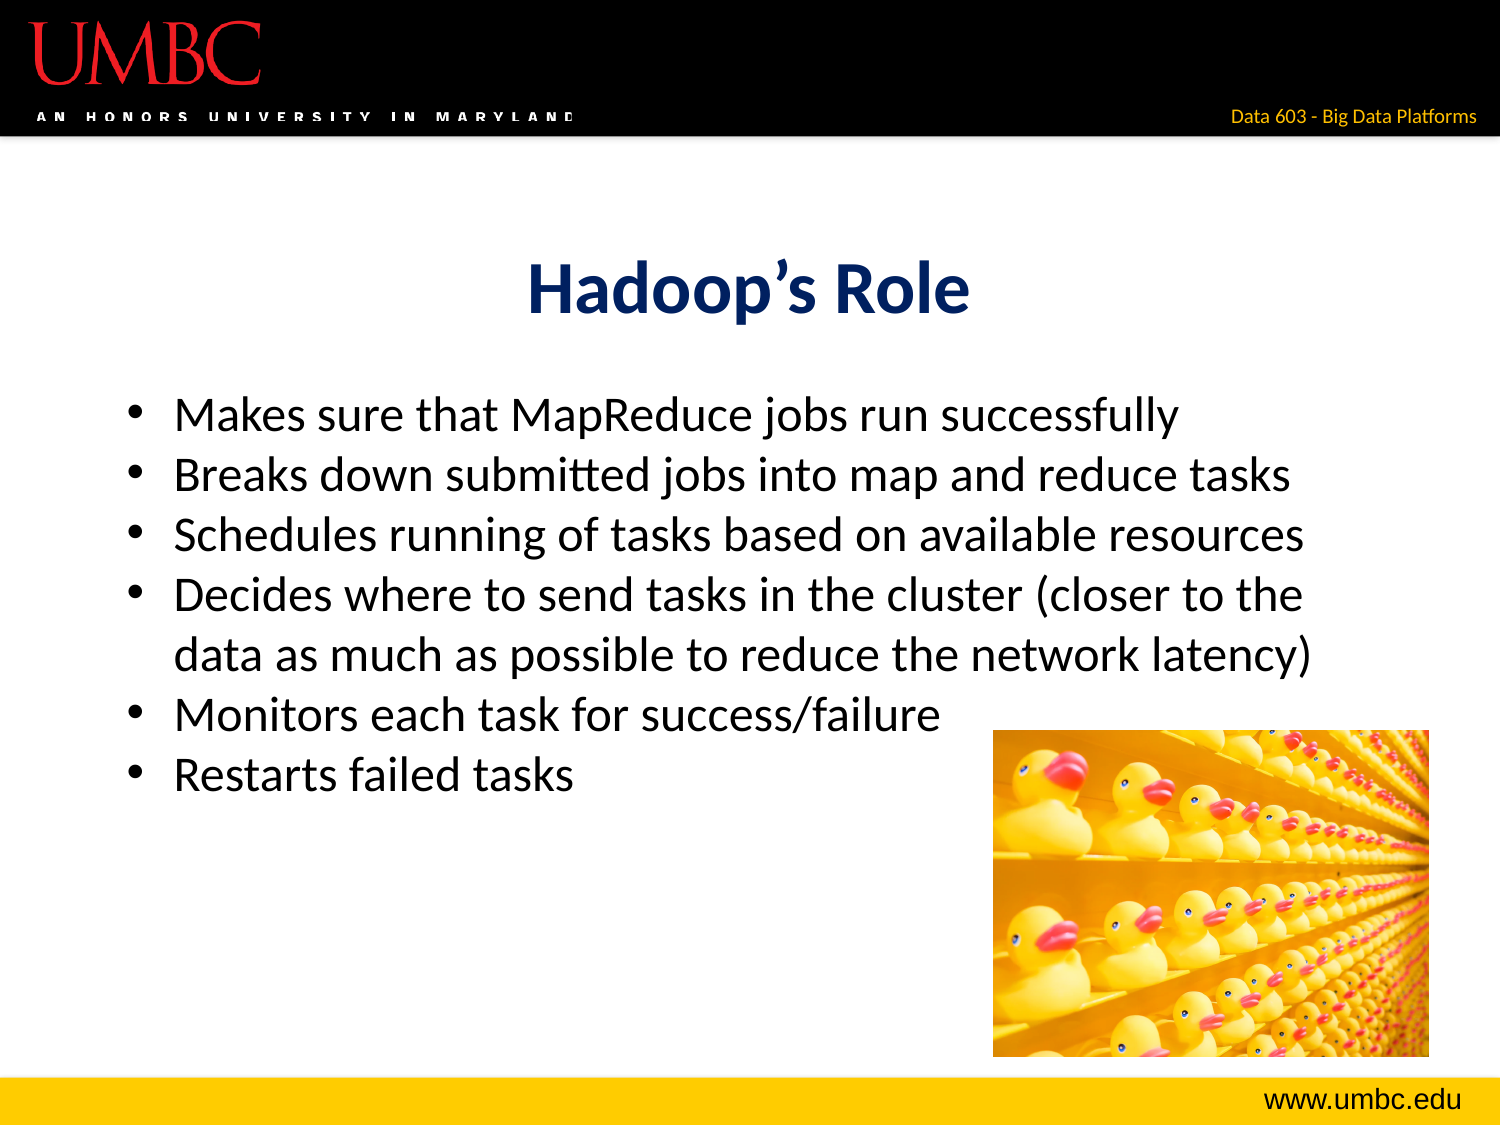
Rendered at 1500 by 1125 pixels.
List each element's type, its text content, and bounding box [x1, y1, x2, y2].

title Hadoop’s Role [75, 190, 1425, 378]
picture [992, 730, 1429, 1057]
text_box Makes sure that MapReduce jobs run successfully Breaks down submitted jobs into map and reduce tasks Schedules running of tasks based on available resources Decides where to send tasks in the cluster (closer to the data as much as possible to reduce the network latency) Monitors each task for success/failure Restarts failed tasks [111, 374, 1392, 809]
